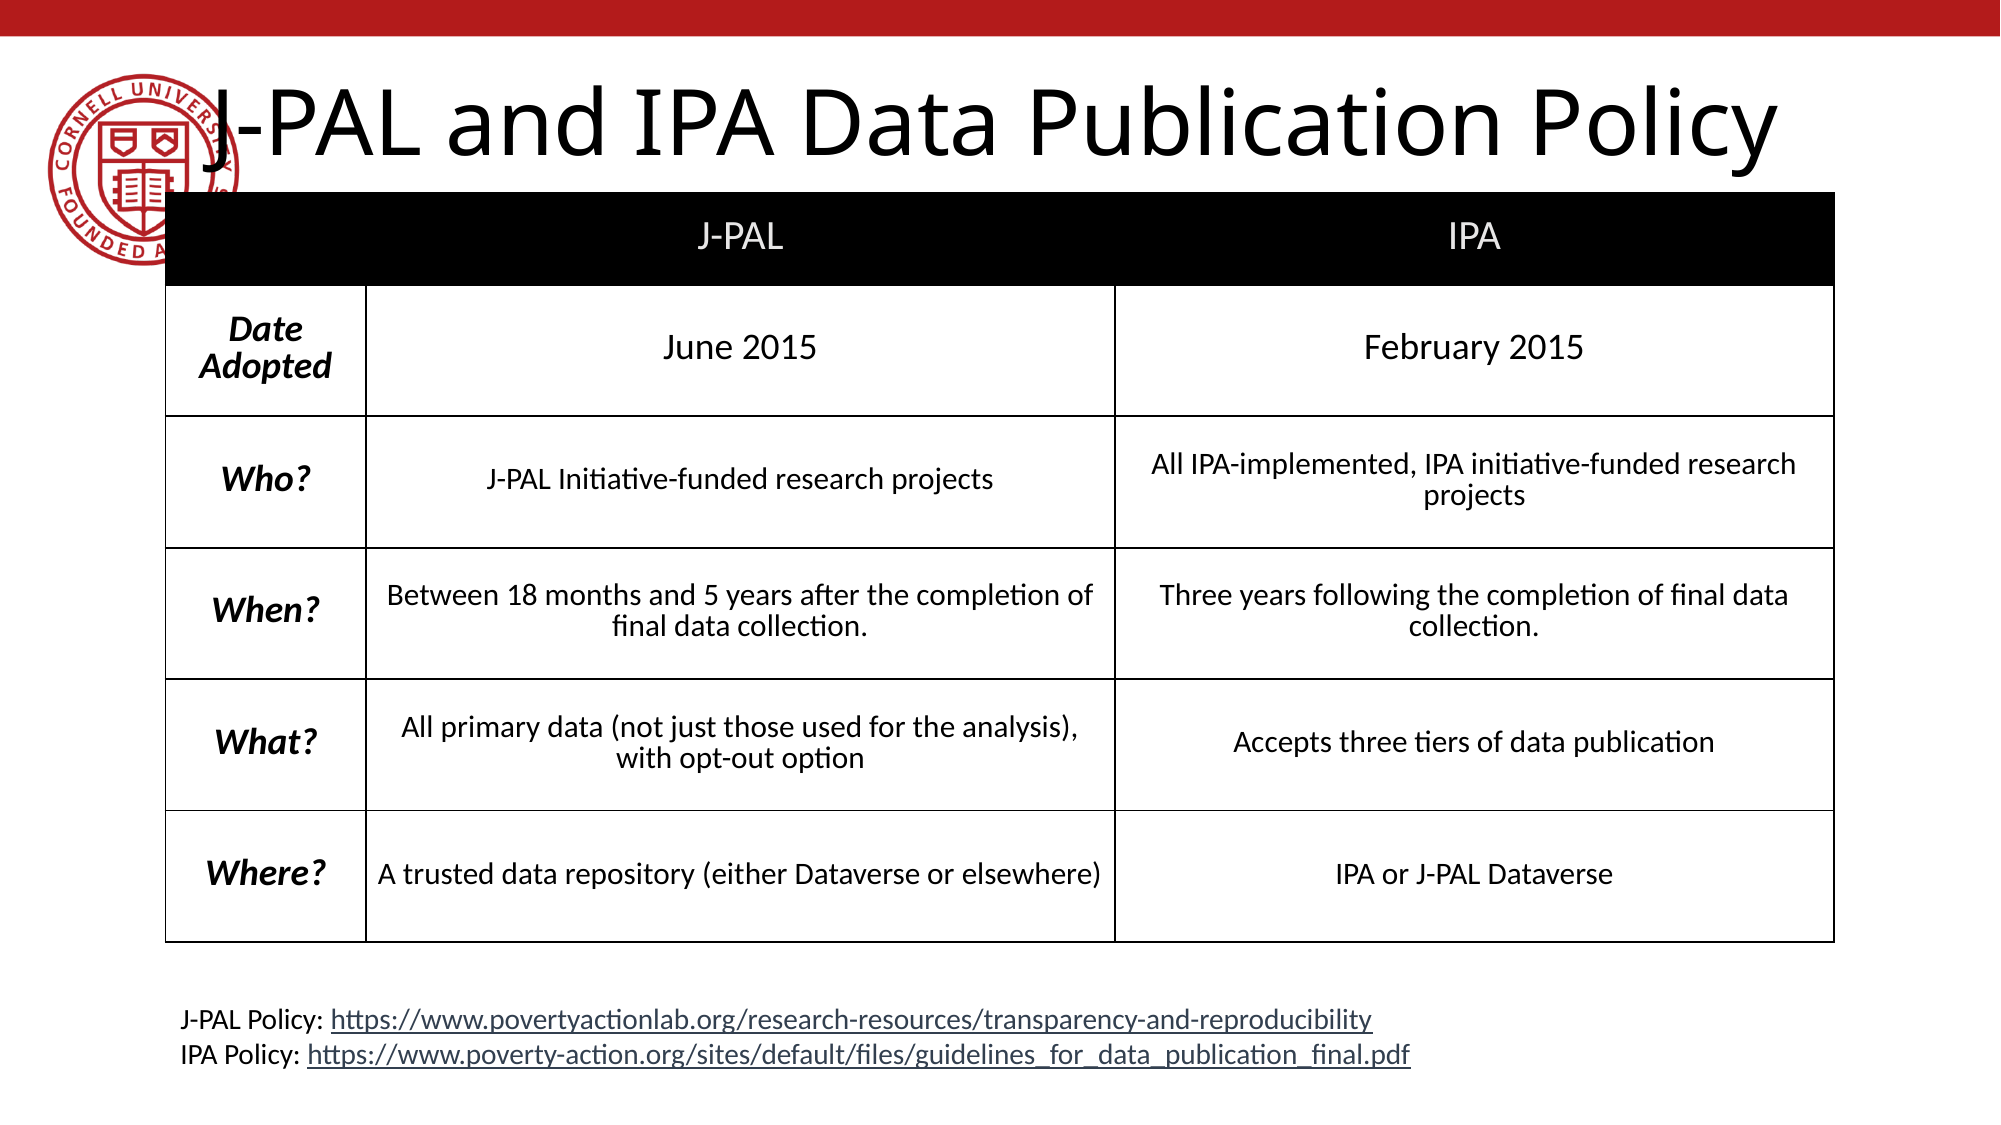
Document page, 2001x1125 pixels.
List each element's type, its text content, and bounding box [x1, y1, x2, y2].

table_cell J-PAL Initiative-funded research projects [367, 417, 1114, 547]
table_cell Between 18 months and 5 years after the completion of final data collection. [367, 549, 1114, 678]
table_cell A trusted data repository (either Dataverse or elsewhere) [367, 811, 1114, 941]
table_cell Three years following the completion of final data collection. [1116, 549, 1833, 678]
table_header [166, 194, 366, 284]
table_cell June 2015 [367, 286, 1114, 415]
text_box J-PAL Policy: https://www.povertyactionlab.org/research-resources/transparency-and-reproducibility IPA Policy: https://www.poverty-action.org/sites/default/files/guidelines_for_data_publication_final.pdf [165, 993, 2000, 1079]
table_header J-PAL [366, 194, 1115, 284]
title J-PAL and IPA Data Publication Policy [94, 30, 1895, 221]
table_header IPA [1115, 194, 1833, 284]
table_cell All IPA-implemented, IPA initiative-funded research projects [1116, 417, 1833, 547]
table_cell Who? [166, 417, 365, 547]
table_cell Date Adopted [166, 286, 365, 415]
table_cell Accepts three tiers of data publication [1116, 680, 1833, 810]
table_cell Where? [166, 811, 365, 941]
table_cell What? [166, 680, 365, 810]
table_cell IPA or J-PAL Dataverse [1116, 811, 1833, 941]
picture [39, 65, 165, 274]
table_cell February 2015 [1116, 286, 1833, 415]
table_cell All primary data (not just those used for the analysis), with opt-out option [367, 680, 1114, 810]
table_cell When? [166, 549, 365, 678]
